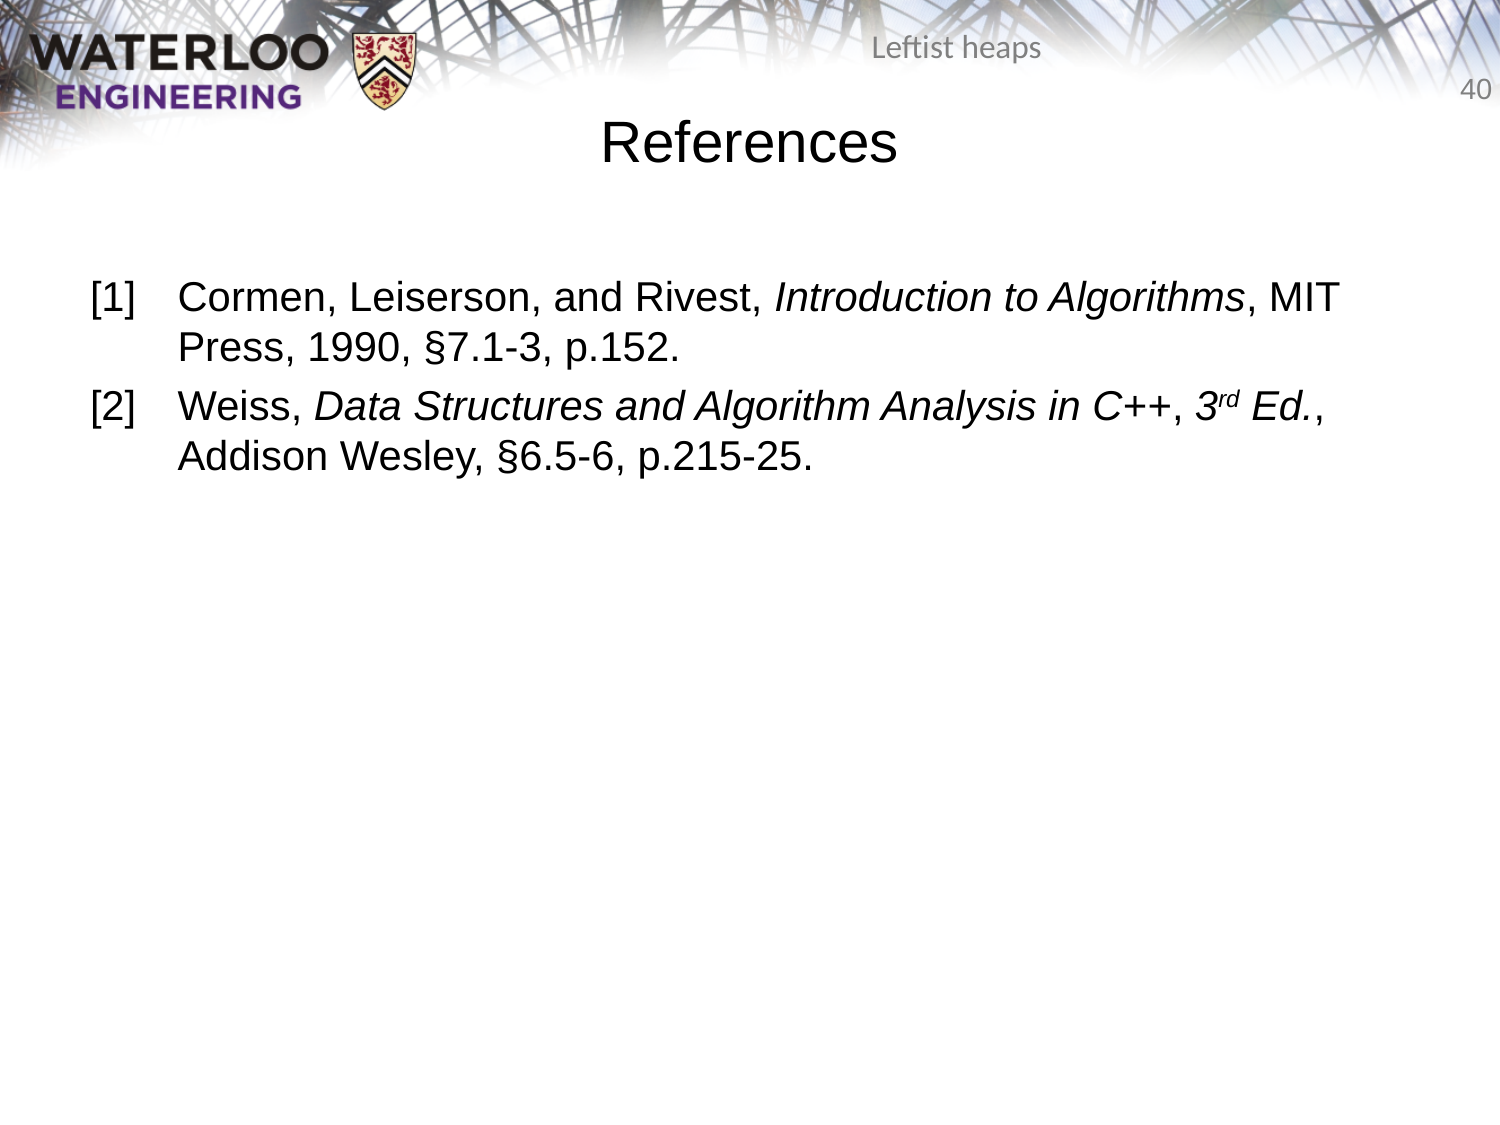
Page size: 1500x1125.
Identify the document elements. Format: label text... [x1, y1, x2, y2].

title References [74, 44, 1426, 233]
list [1] Cormen, Leiserson, and Rivest, Introduction to Algorithms, MIT Press, 1990, §7.1-3, p.152. [2] Weiss, Data Structures and Algorithm Analysis in C++, 3rd Ed., Addison Wesley, §6.5-6, p.215-25. [74, 262, 1426, 1006]
picture [0, 0, 1500, 1125]
